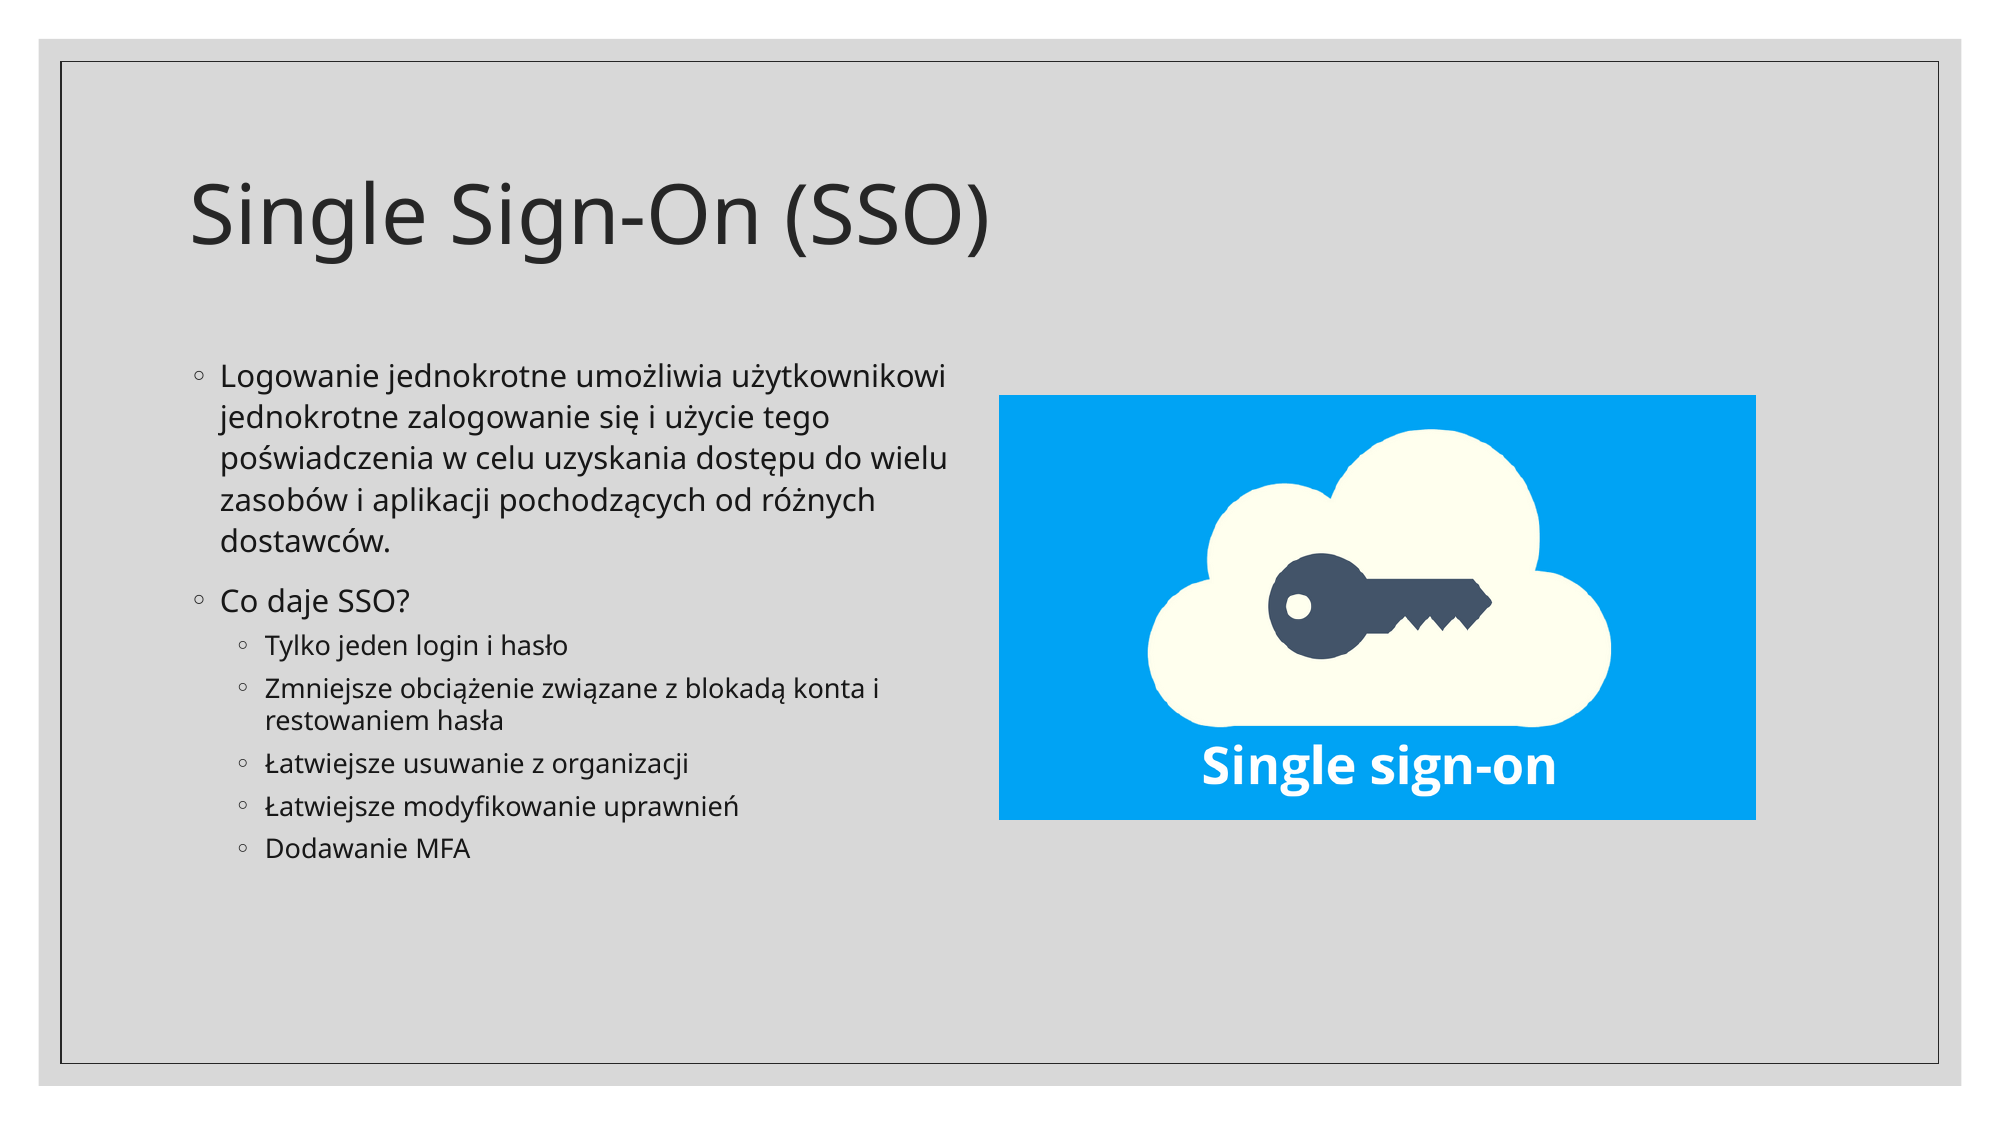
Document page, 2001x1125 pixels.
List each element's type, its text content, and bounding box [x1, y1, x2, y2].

list Logowanie jednokrotne umożliwia użytkownikowi jednokrotne zalogowanie się i użycie tego poświadczenia w celu uzyskania dostępu do wielu zasobów i aplikacji pochodzących od różnych dostawców. Co daje SSO? Tylko jeden login i hasło Zmniejsze obciążenie związane z blokadą konta i restowaniem hasła Łatwiejsze usuwanie z organizacji Łatwiejsze modyfikowanie uprawnień Dodawanie MFA [174, 345, 1000, 977]
picture [1250, 755, 1276, 784]
picture [1445, 755, 1471, 784]
title Single Sign-On (SSO) [174, 105, 1825, 331]
picture [1399, 744, 1408, 752]
picture [1234, 755, 1241, 784]
picture [1411, 755, 1441, 796]
picture [1235, 744, 1242, 752]
picture [1477, 766, 1490, 773]
picture [1372, 755, 1394, 784]
picture [1528, 755, 1554, 784]
picture [1328, 755, 1355, 784]
picture [1313, 744, 1321, 784]
picture [1494, 755, 1522, 784]
picture [1204, 746, 1227, 784]
picture [1280, 755, 1310, 796]
picture [1147, 429, 1611, 728]
picture [1399, 755, 1407, 784]
